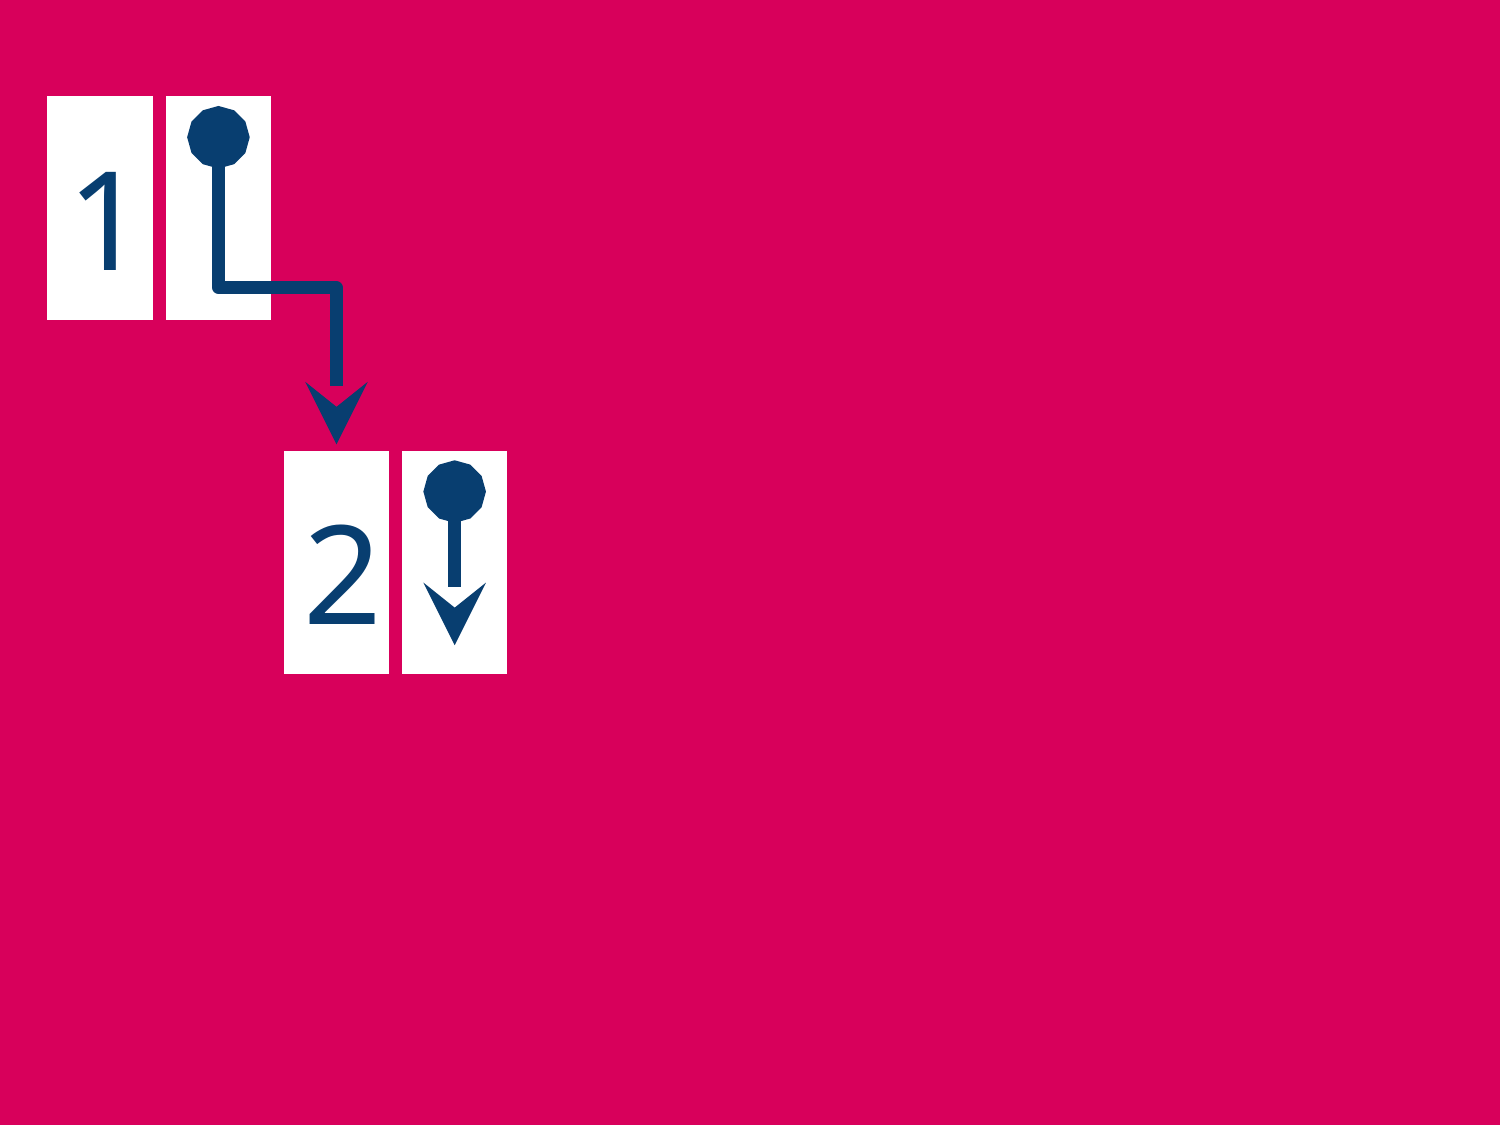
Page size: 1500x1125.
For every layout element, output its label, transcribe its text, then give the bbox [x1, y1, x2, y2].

text_box [275, 442, 393, 683]
text_box [393, 442, 516, 683]
text_box [39, 88, 157, 328]
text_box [123, 231, 432, 350]
text_box 2 [289, 479, 387, 660]
text_box 1 [53, 125, 151, 306]
text_box [157, 88, 279, 230]
